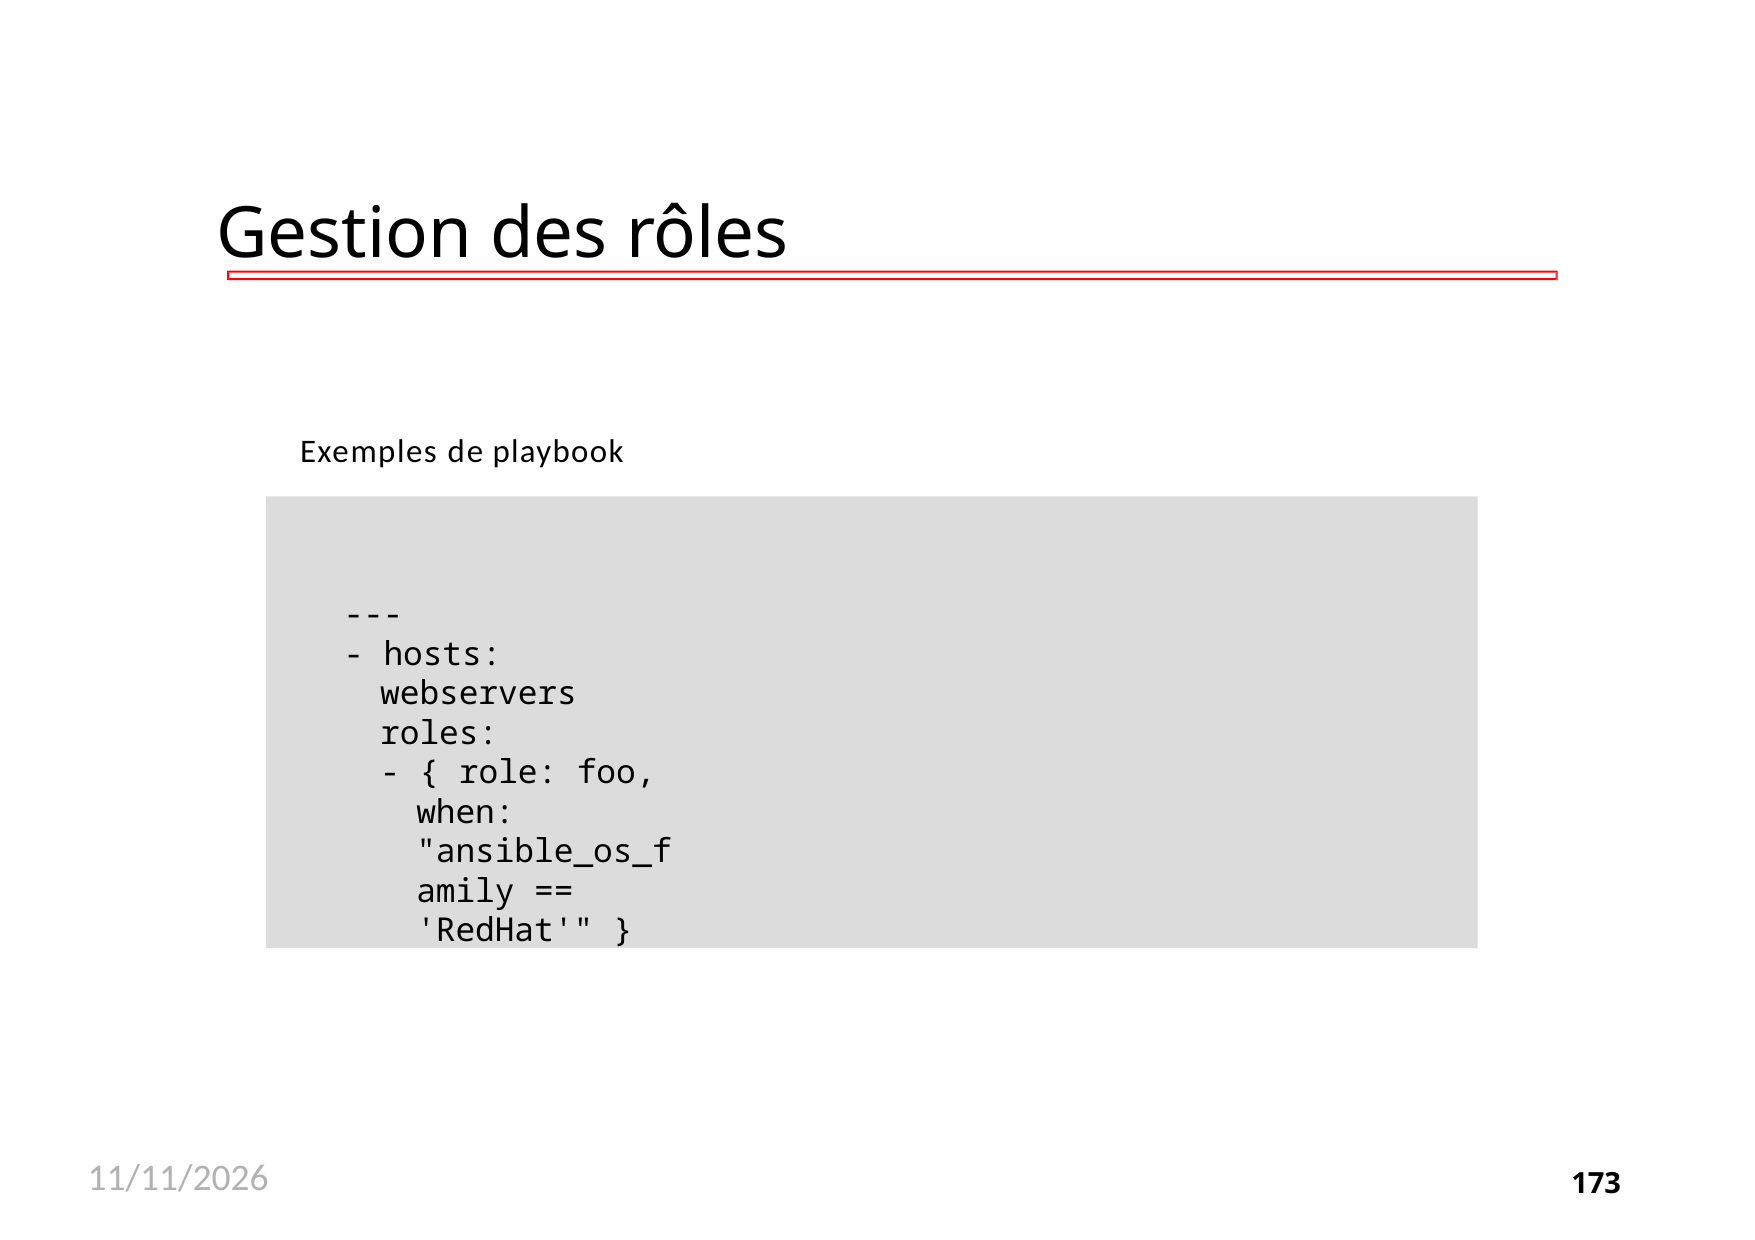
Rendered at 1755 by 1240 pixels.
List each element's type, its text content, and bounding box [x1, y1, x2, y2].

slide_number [87, 1152, 492, 1215]
title Gestion des rôles [214, 123, 804, 333]
text_box Exemples de playbook [298, 427, 630, 469]
text_box --- - hosts: webservers roles: - { role: foo, when: "ansible_os_family == 'RedHat'" } [265, 496, 1478, 949]
slide_number 173 [1567, 1164, 1715, 1215]
